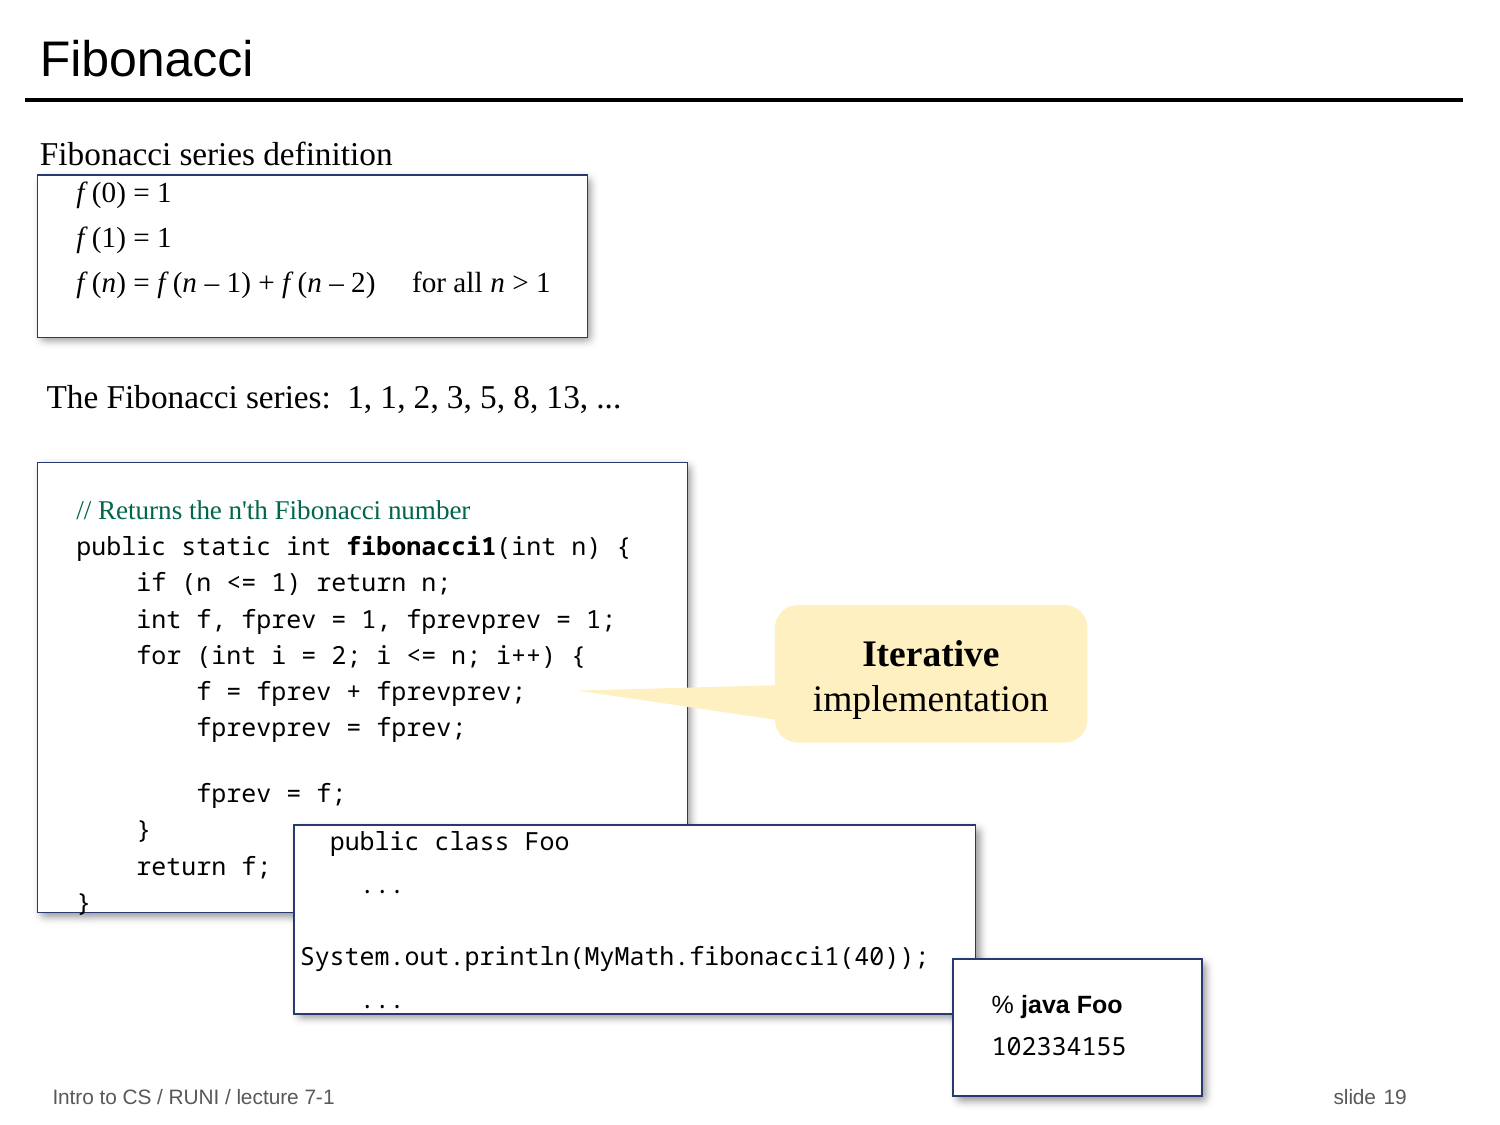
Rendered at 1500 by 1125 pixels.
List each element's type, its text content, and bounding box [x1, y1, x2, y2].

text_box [24, 124, 974, 431]
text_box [37, 462, 1202, 1097]
title Fibonacci [24, 12, 1463, 100]
